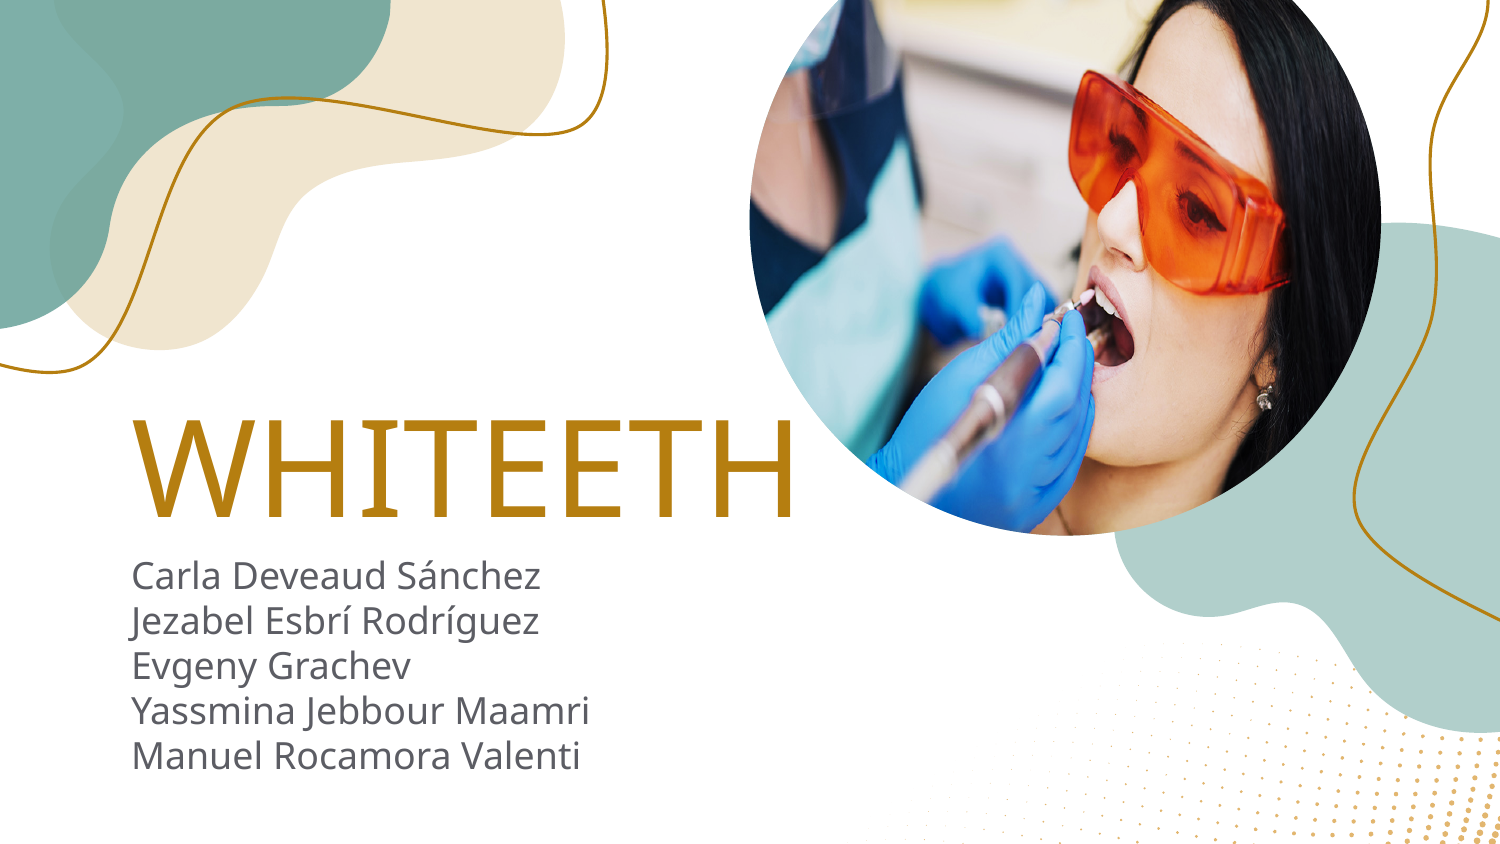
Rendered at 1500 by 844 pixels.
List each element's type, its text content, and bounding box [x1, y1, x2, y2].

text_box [1053, 0, 1500, 734]
subtitle Carla Deveaud Sánchez Jezabel Esbrí Rodríguez Evgeny Grachev Yassmina Jebbour Maamri Manuel Rocamora Valenti [116, 559, 1064, 769]
title WHITEETH [116, 358, 1048, 559]
picture [749, 0, 1382, 536]
